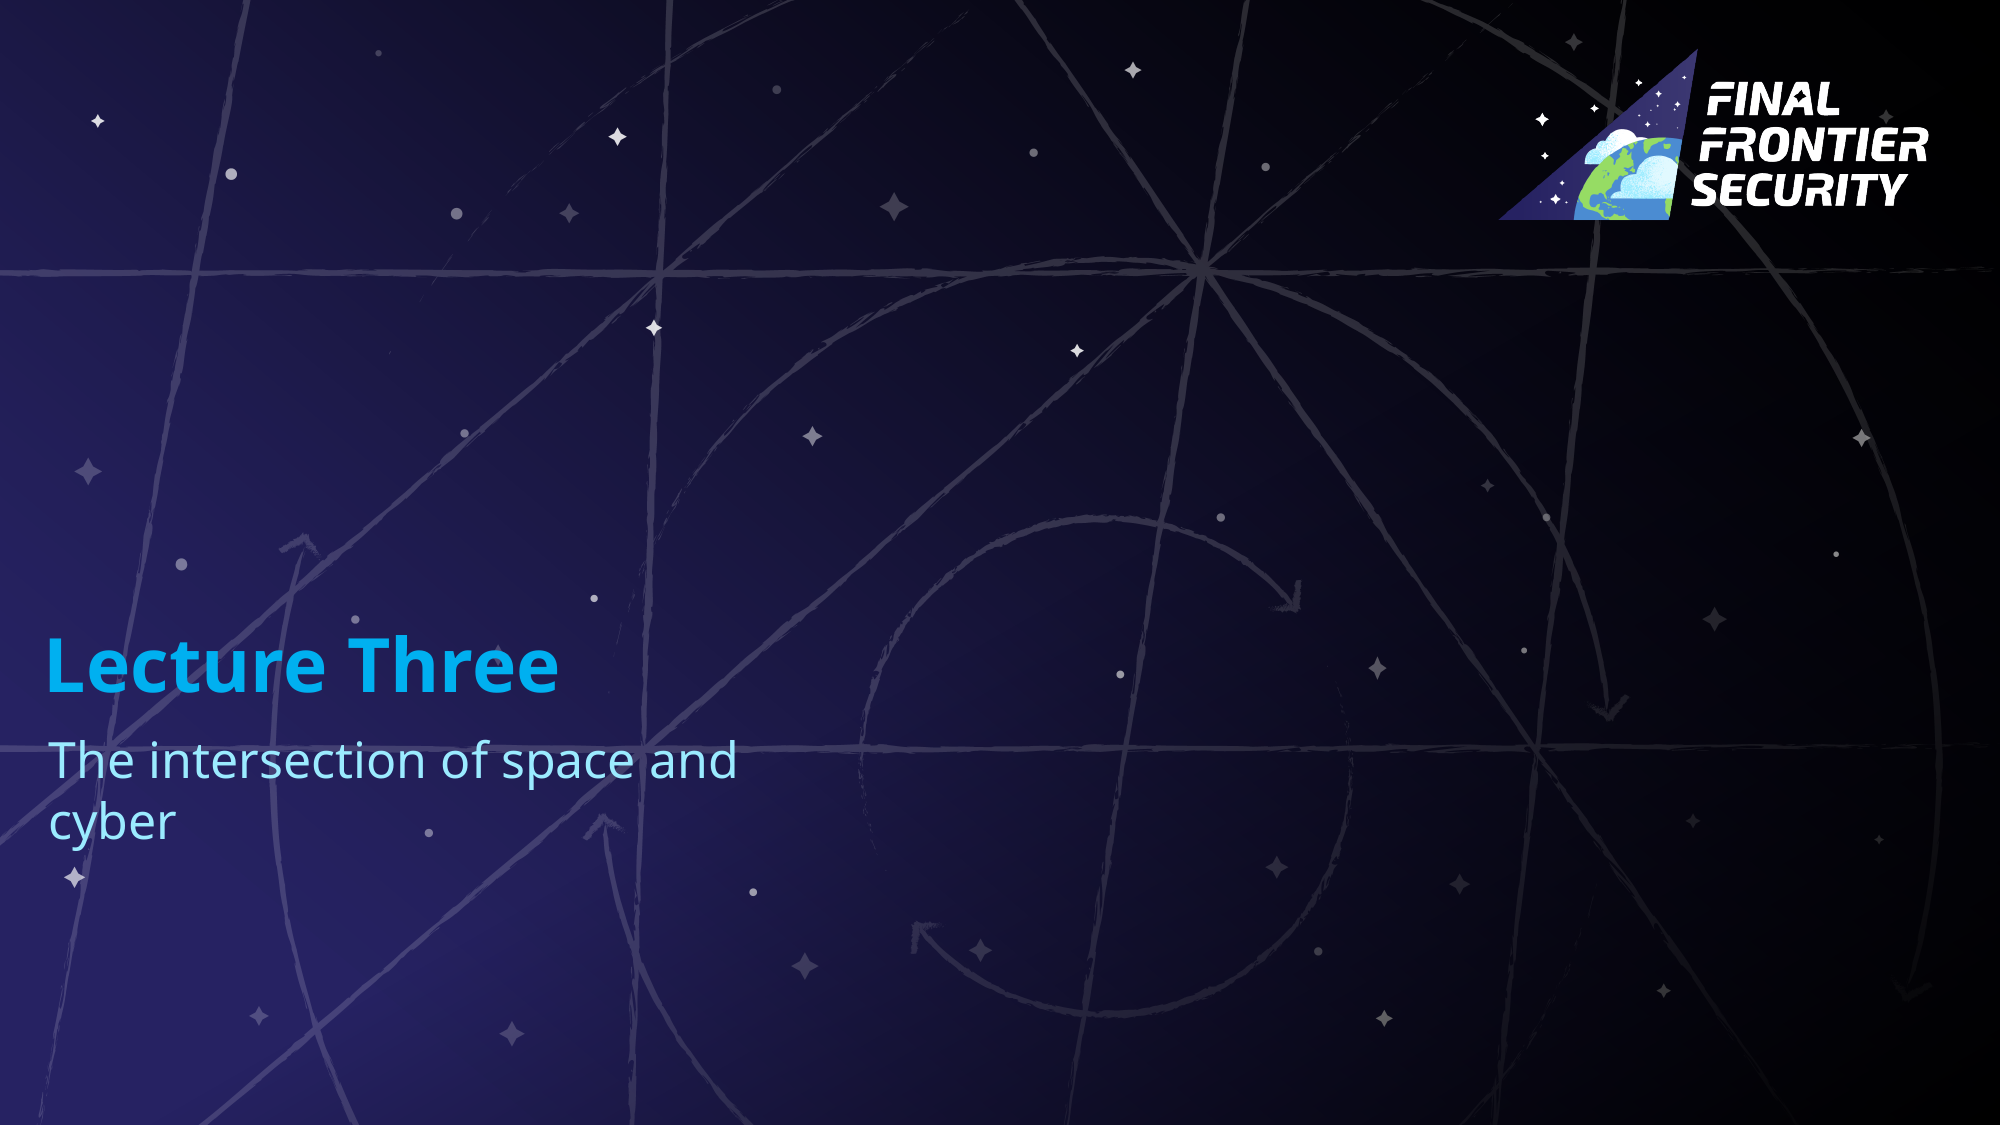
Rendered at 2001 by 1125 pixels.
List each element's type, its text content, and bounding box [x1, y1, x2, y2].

picture [0, 0, 2000, 1125]
subtitle The intersection of space and cyber [48, 729, 803, 924]
title Lecture Three [43, 137, 808, 712]
